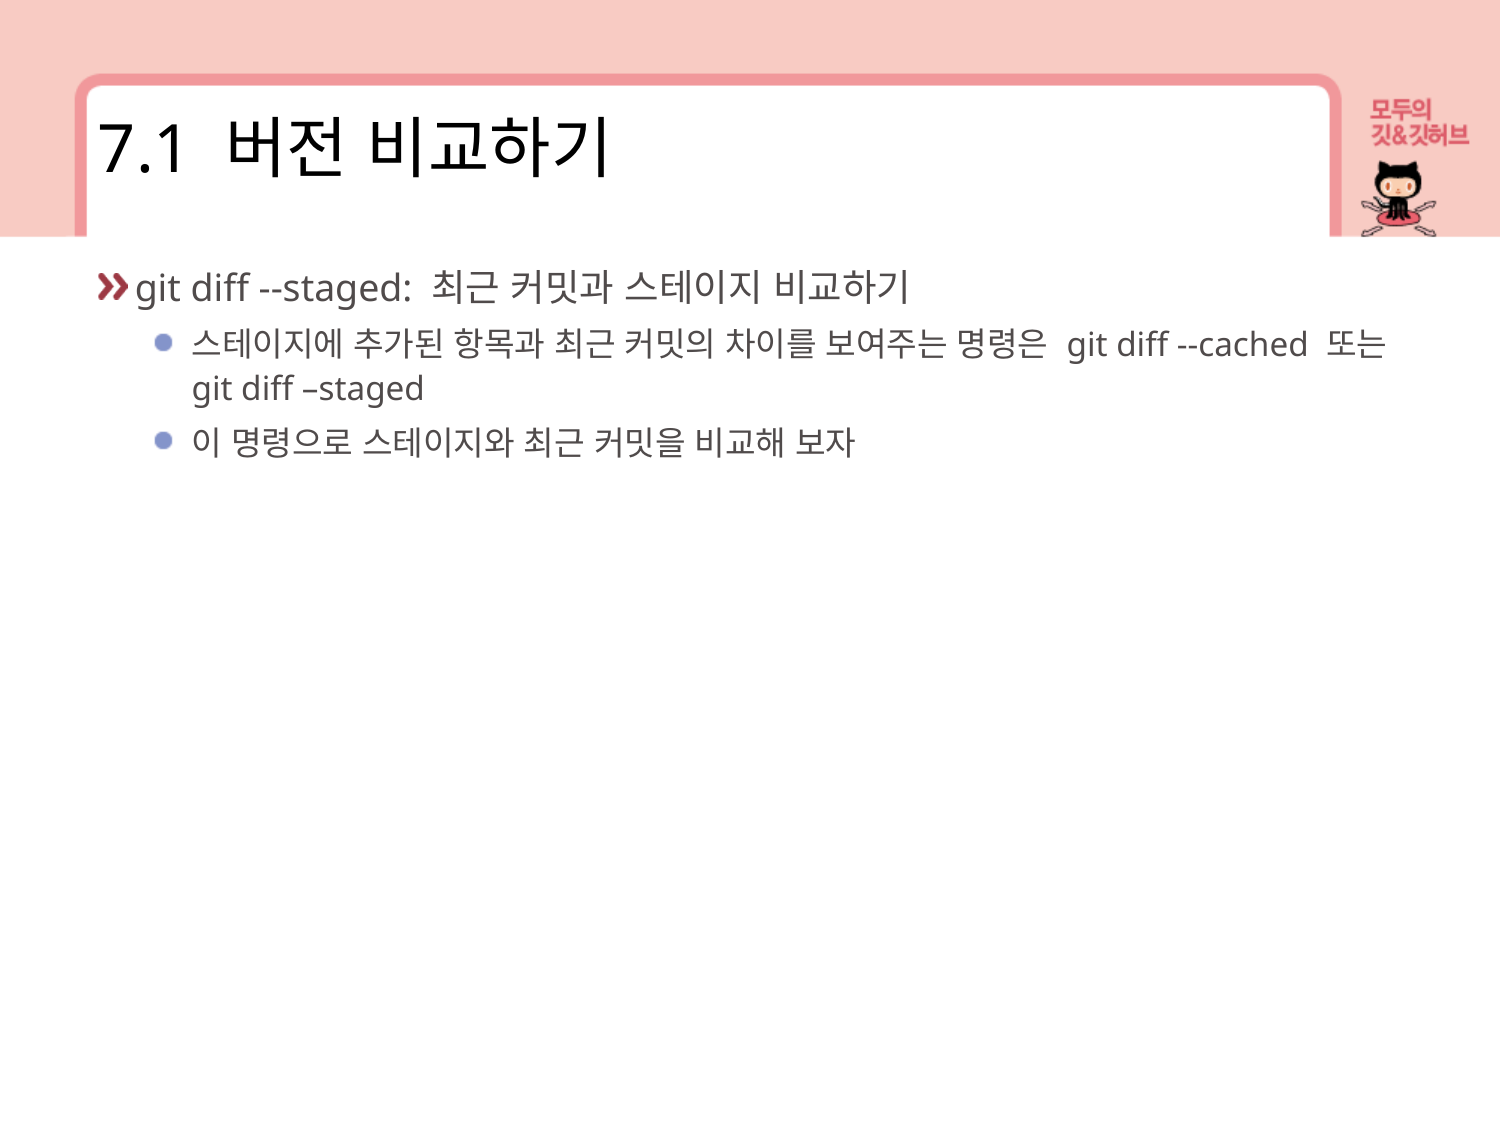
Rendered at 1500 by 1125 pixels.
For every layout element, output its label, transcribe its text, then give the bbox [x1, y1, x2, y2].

text_box git diff --staged: 최근 커밋과 스테이지 비교하기 스테이지에 추가된 항목과 최근 커밋의 차이를 보여주는 명령은 git diff --cached 또는 git diff –staged 이 명령으로 스테이지와 최근 커밋을 비교해 보자 [82, 252, 1413, 1067]
text_box 7.1 버전 비교하기 [82, 61, 1413, 193]
picture [0, 0, 1500, 1125]
